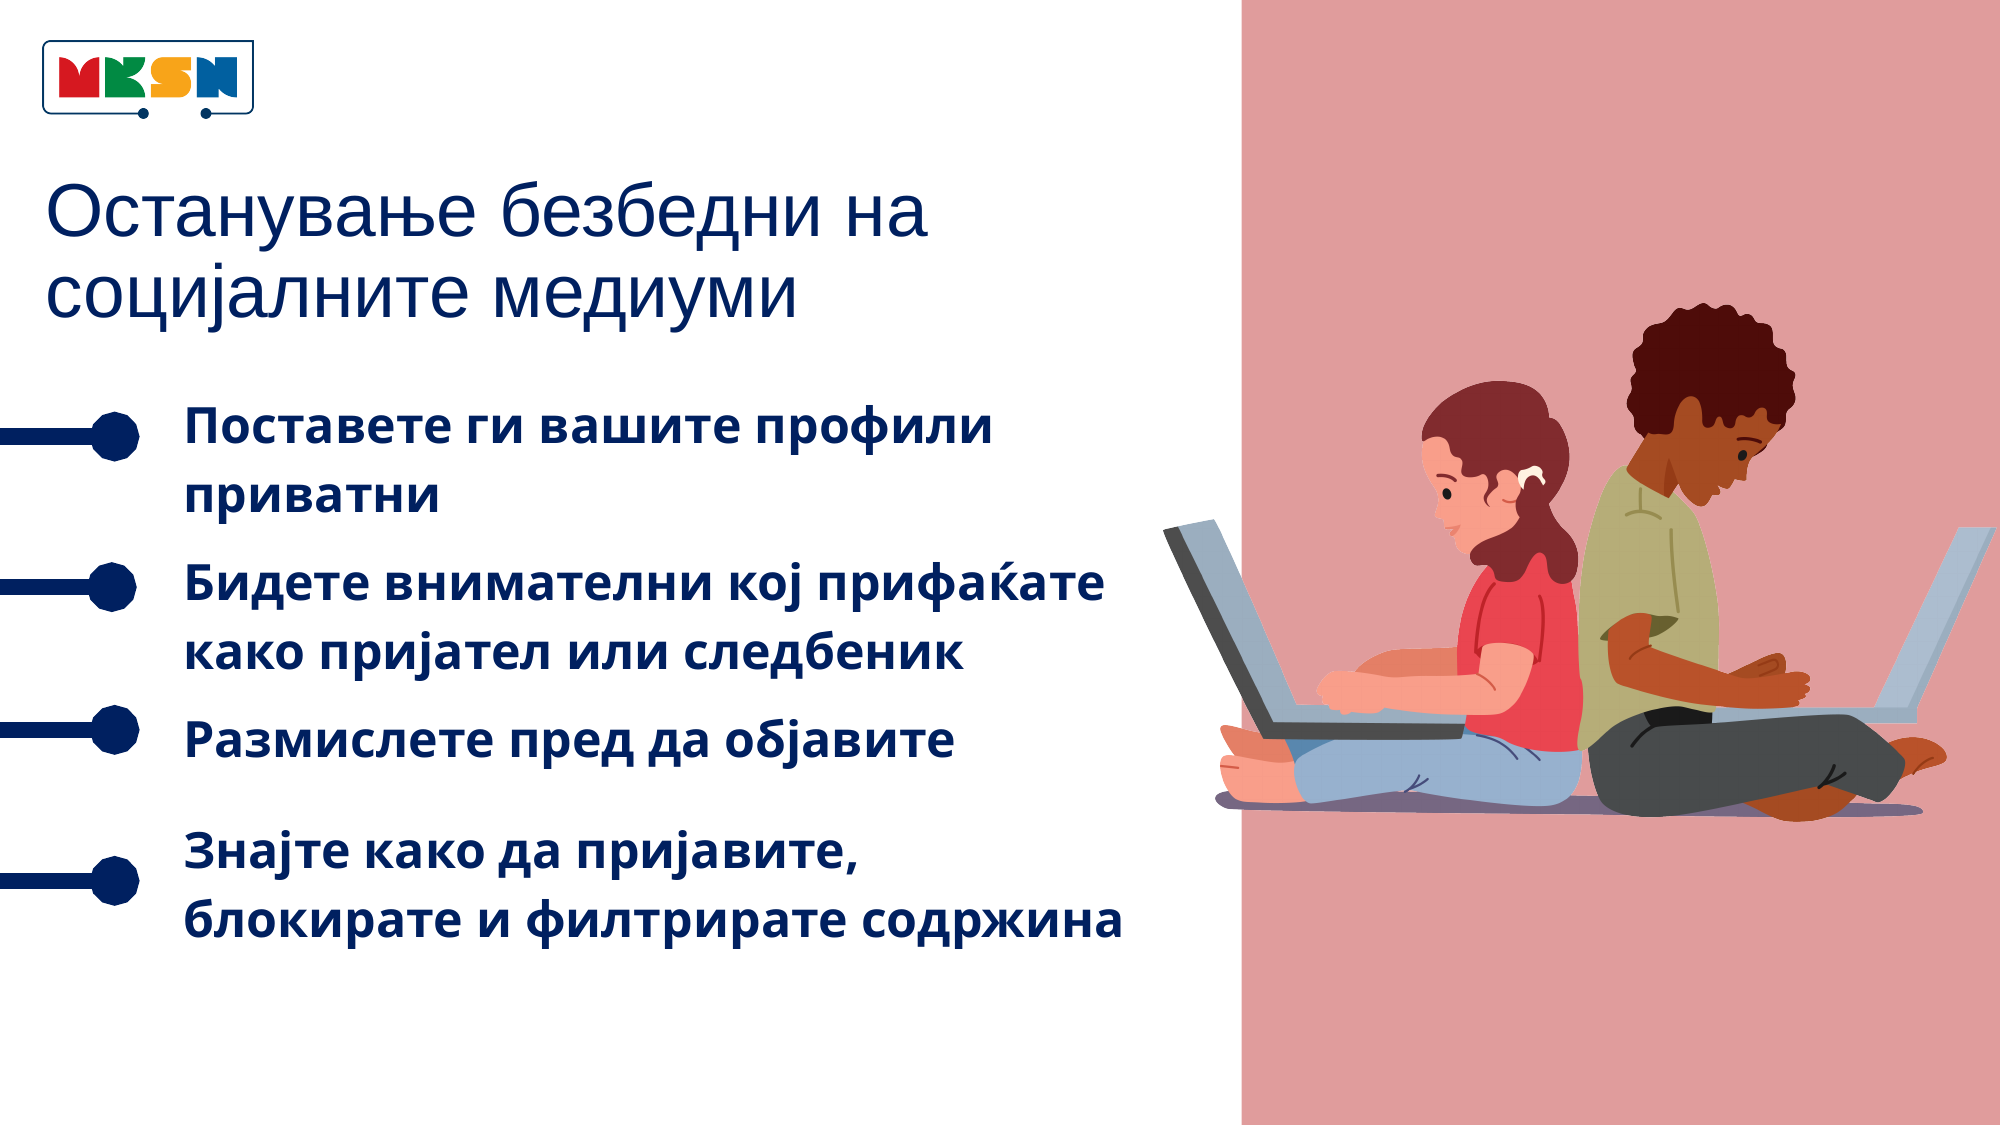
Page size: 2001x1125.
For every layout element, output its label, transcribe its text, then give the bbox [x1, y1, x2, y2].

picture [1163, 303, 1998, 822]
text_box [1241, 0, 2000, 1125]
text_box Размислете пред да објавите [180, 692, 1049, 768]
text_box Поставете ги вашите профили приватни [180, 378, 1109, 523]
title Останување безбедни на социјалните медиуми [42, 114, 1209, 360]
text_box Знајте како да пријавите, блокирате и филтрирате содржина [180, 803, 1142, 948]
text_box Бидете внимателни кој прифаќате како пријател или следбеник [180, 535, 1163, 680]
picture [42, 39, 254, 120]
